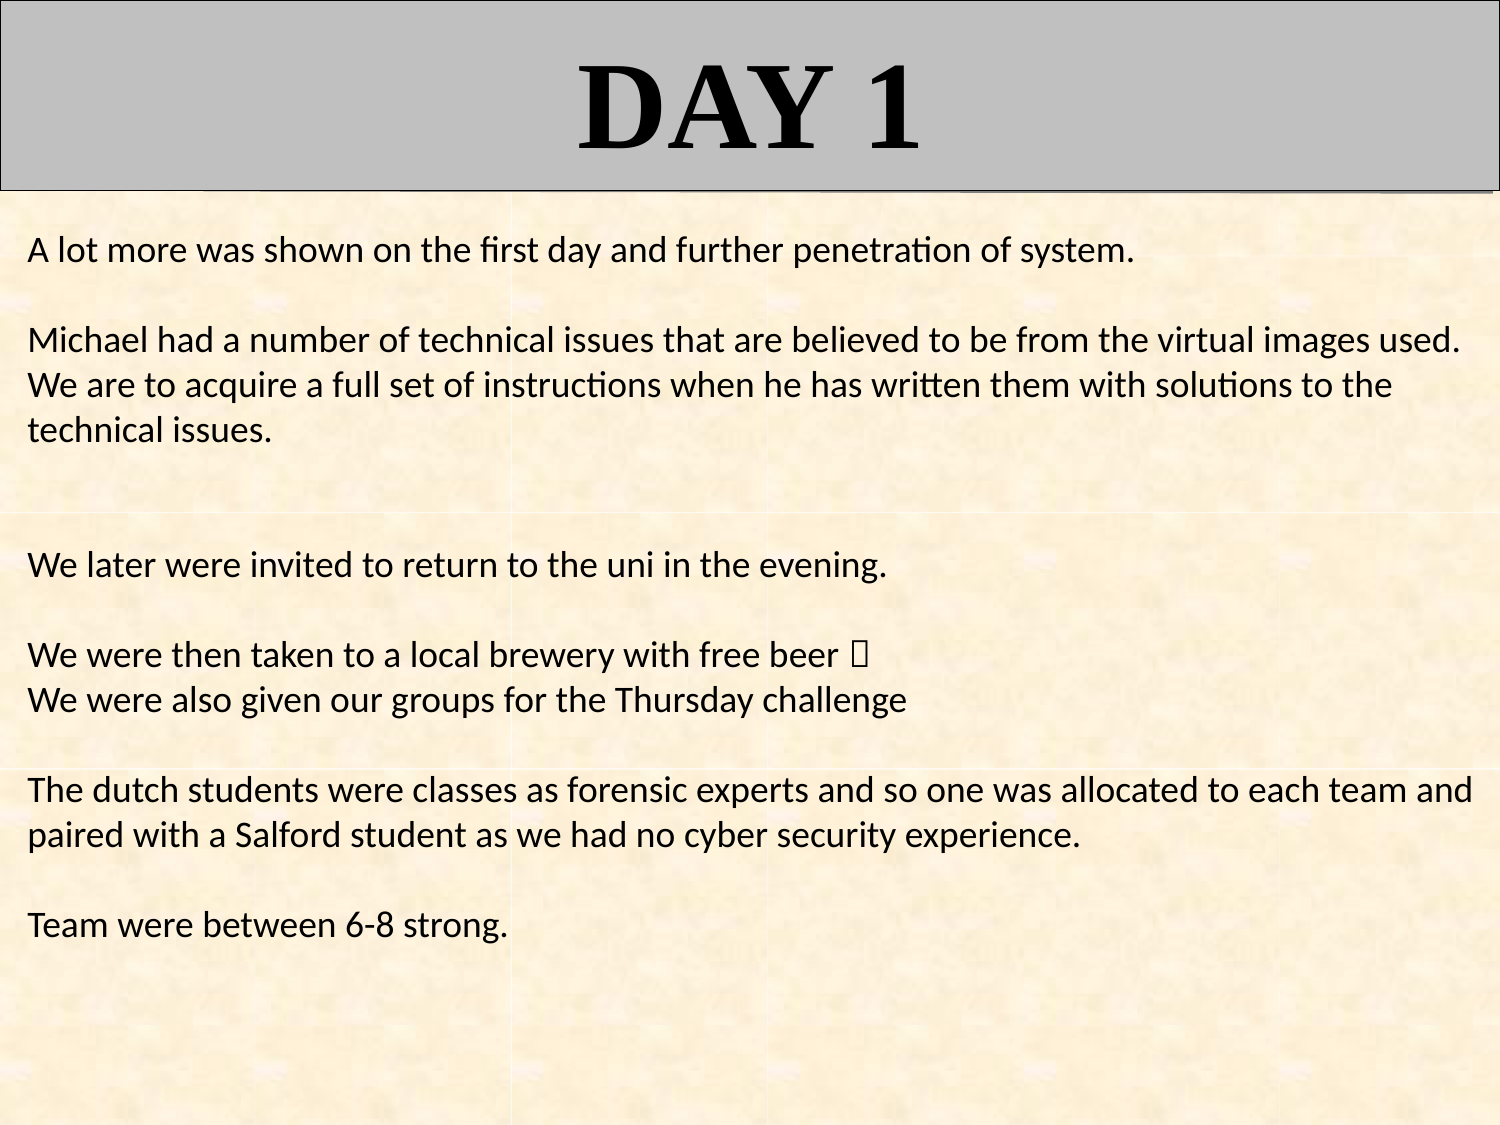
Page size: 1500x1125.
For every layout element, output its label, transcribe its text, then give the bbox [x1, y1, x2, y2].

title DAY 1 [151, 23, 1349, 212]
text_box A lot more was shown on the first day and further penetration of system. Michael had a number of technical issues that are believed to be from the virtual images used. We are to acquire a full set of instructions when he has written them with solutions to the technical issues. We later were invited to return to the uni in the evening. We were then taken to a local brewery with free beer  We were also given our groups for the Thursday challenge The dutch students were classes as forensic experts and so one was allocated to each team and paired with a Salford student as we had no cyber security experience. Team were between 6-8 strong. [12, 217, 1494, 1042]
text_box [0, 0, 1500, 191]
picture [0, 191, 1500, 1125]
